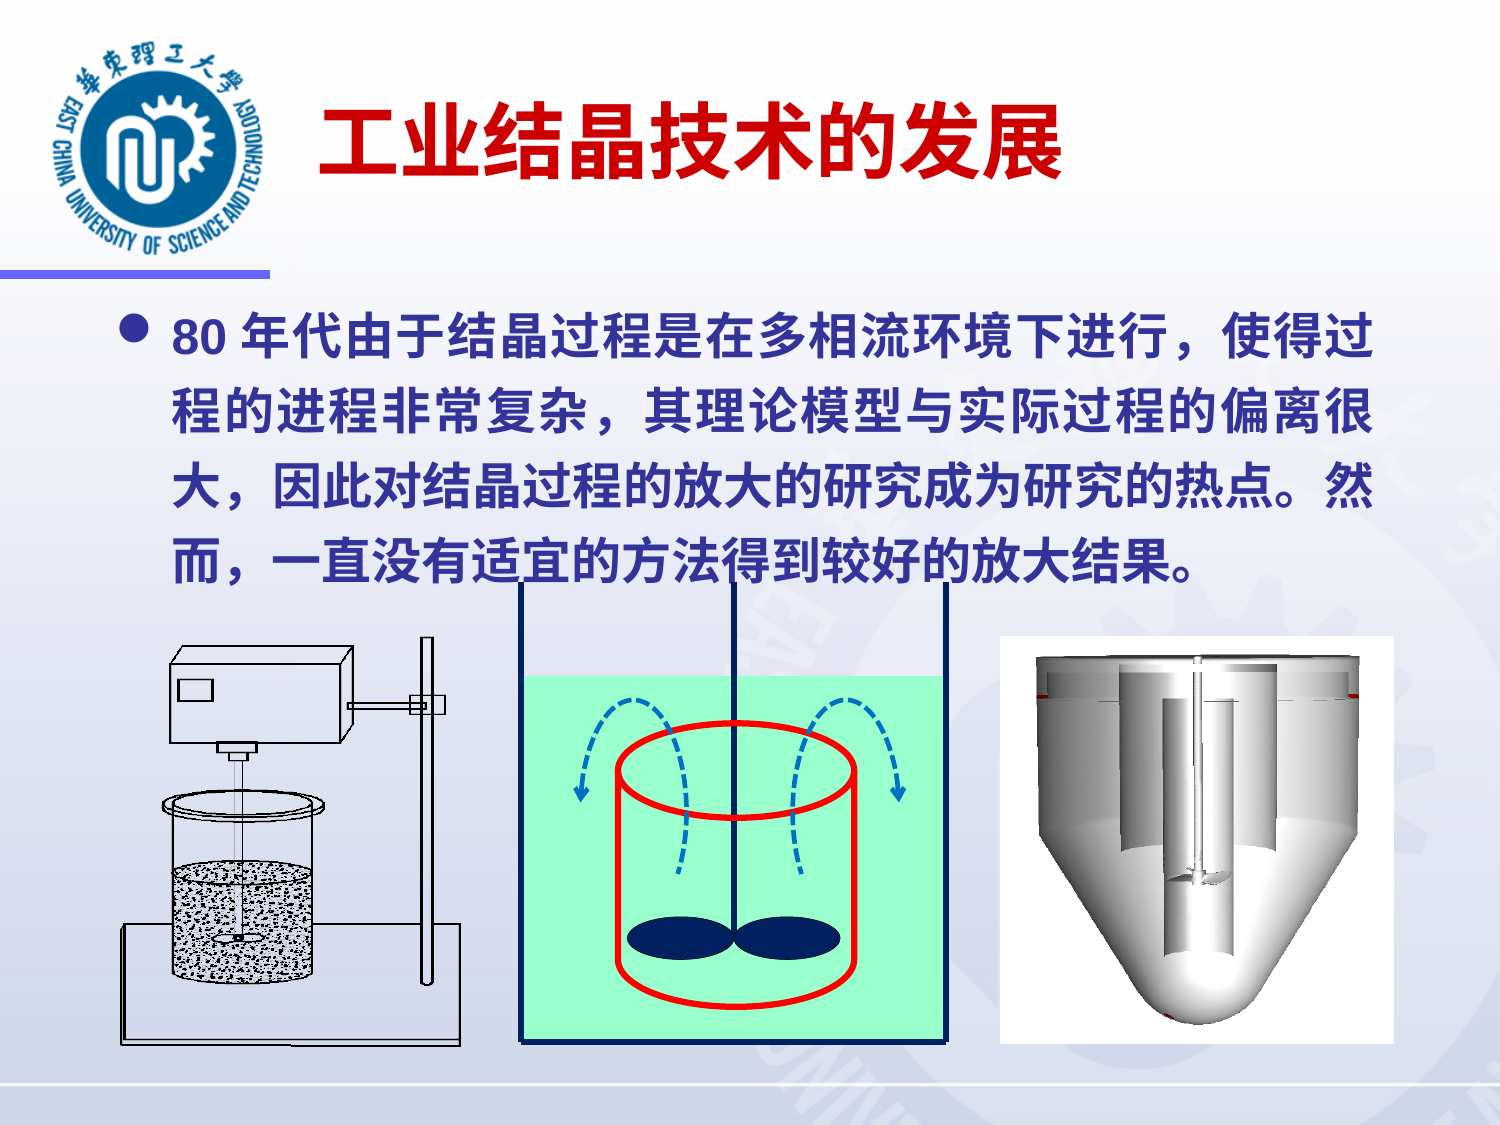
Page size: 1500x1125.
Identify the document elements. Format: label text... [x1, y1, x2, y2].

picture [0, 0, 1500, 1125]
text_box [520, 581, 947, 1043]
title 工业结晶技术的发展 [301, 45, 1425, 233]
list 80年代由于结晶过程是在多相流环境下进行，使得过程的进程非常复杂，其理论模型与实际过程的偏离很大，因此对结晶过程的放大的研究成为研究的热点。然而，一直没有适宜的方法得到较好的放大结果。 [100, 281, 1390, 733]
